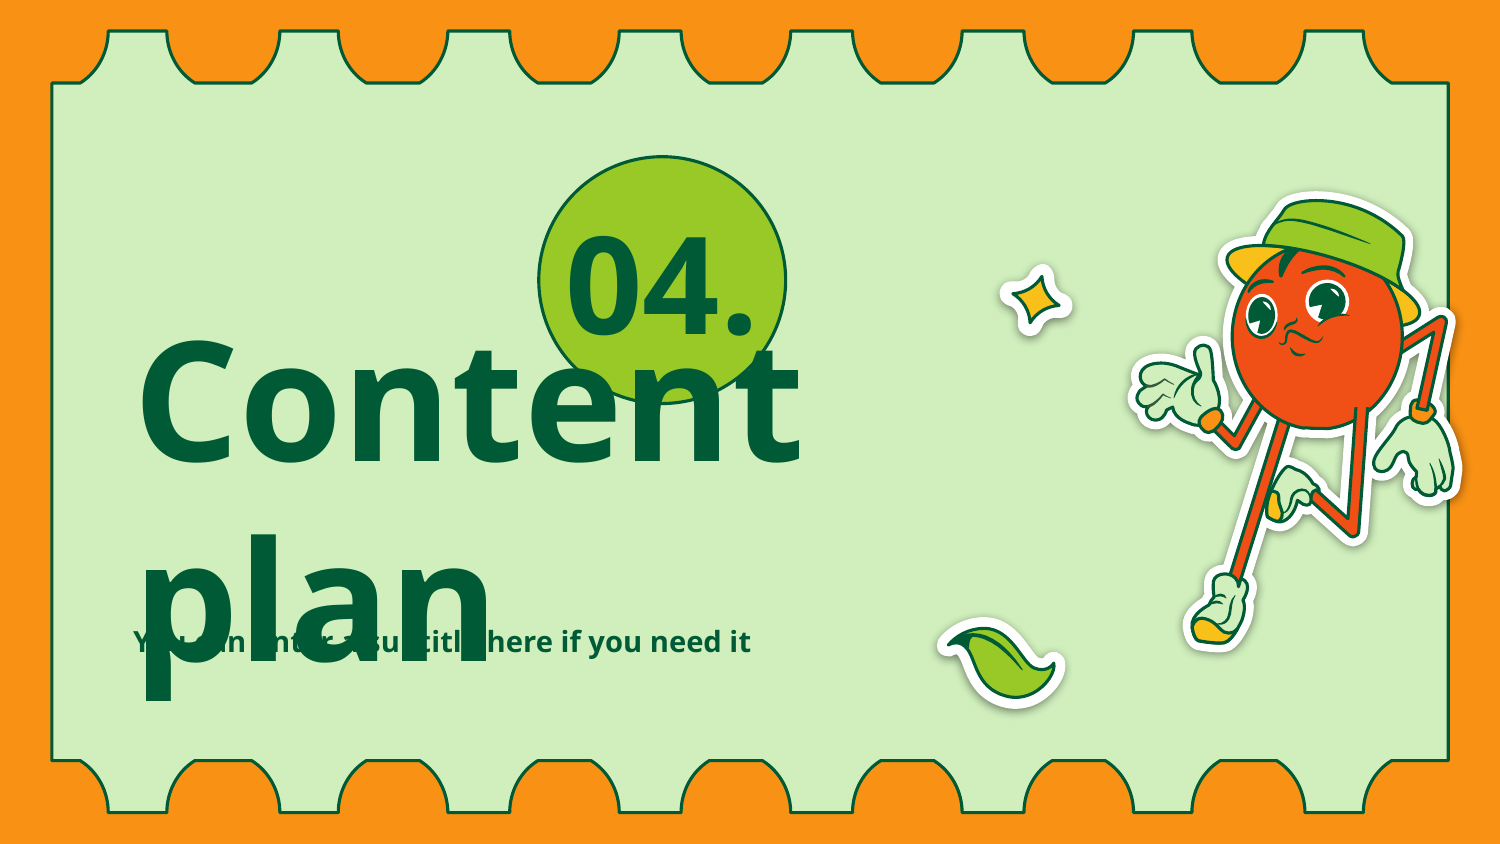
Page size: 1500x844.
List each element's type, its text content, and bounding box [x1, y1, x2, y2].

subtitle You can enter a subtitle here if you need it [118, 600, 1207, 682]
text_box [559, 156, 765, 211]
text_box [1131, 200, 1454, 644]
text_box [560, 350, 764, 404]
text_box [957, 615, 1050, 706]
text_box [1006, 272, 1066, 328]
title 04. [538, 211, 786, 350]
title Content plan [118, 416, 1126, 574]
